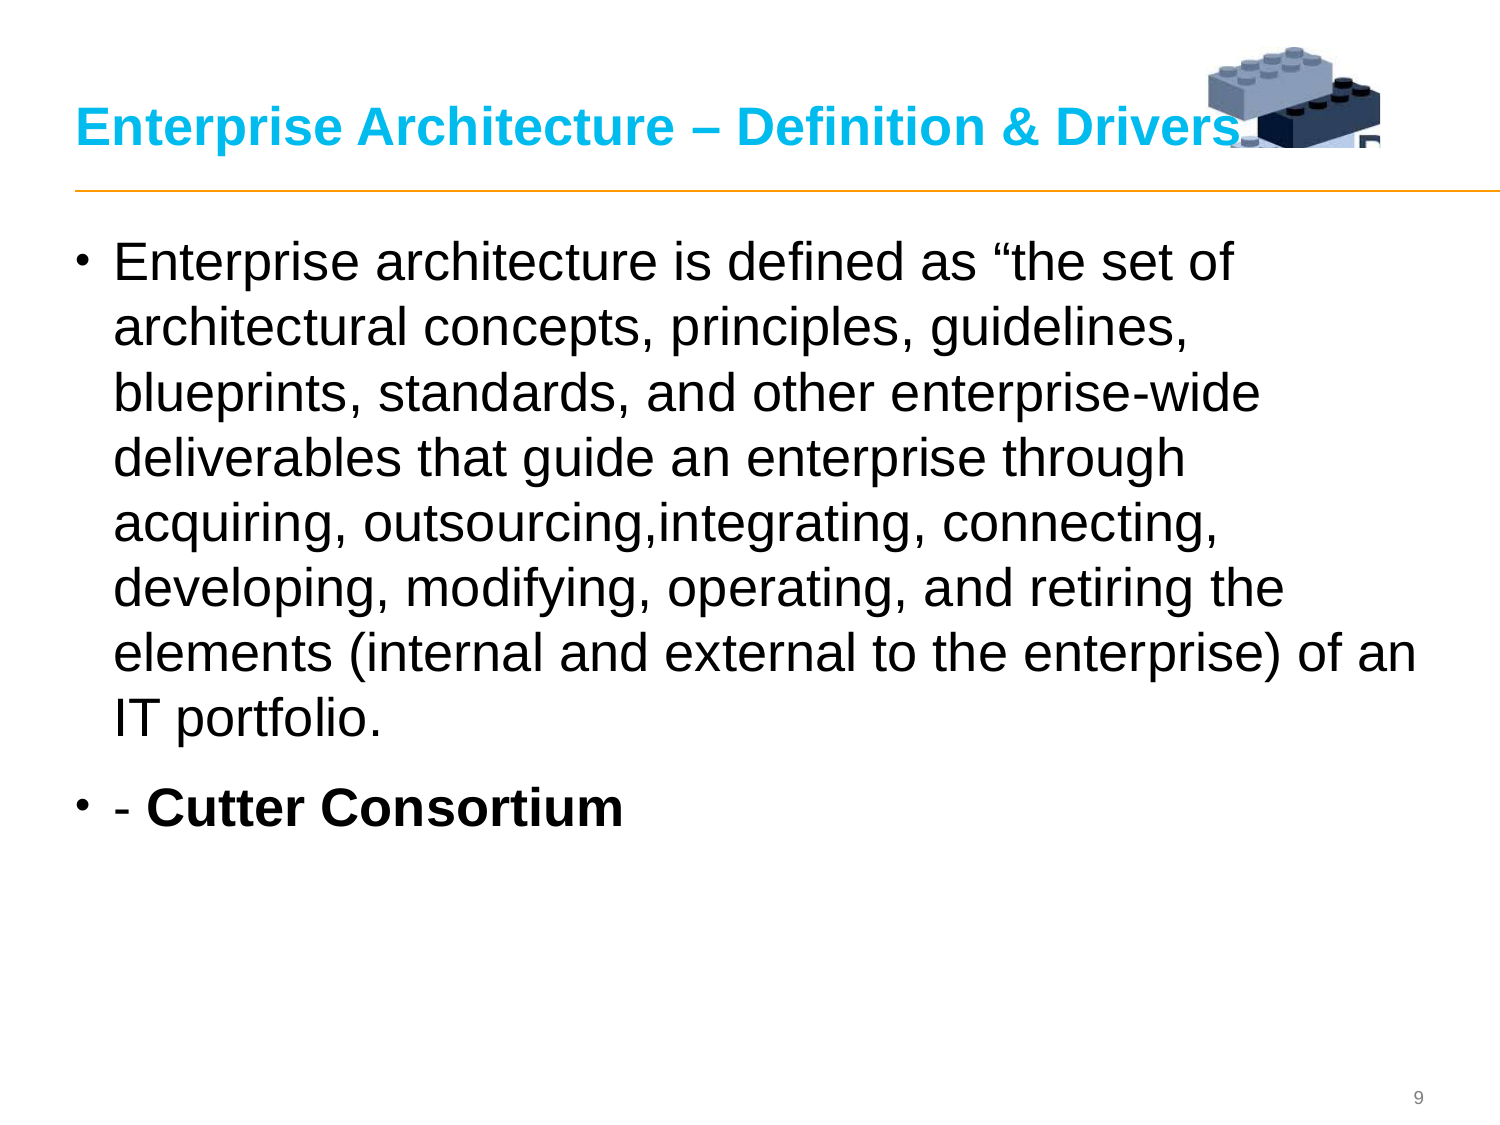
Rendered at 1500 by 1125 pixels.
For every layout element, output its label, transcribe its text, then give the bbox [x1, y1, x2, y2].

title Enterprise Architecture – Definition & Drivers [75, 27, 1422, 157]
list Enterprise architecture is defined as “the set of architectural concepts, principles, guidelines, blueprints, standards, and other enterprise-wide deliverables that guide an enterprise through acquiring, outsourcing,integrating, connecting, developing, modifying, operating, and retiring the elements (internal and external to the enterprise) of an IT portfolio. - Cutter Consortium [75, 226, 1425, 1018]
